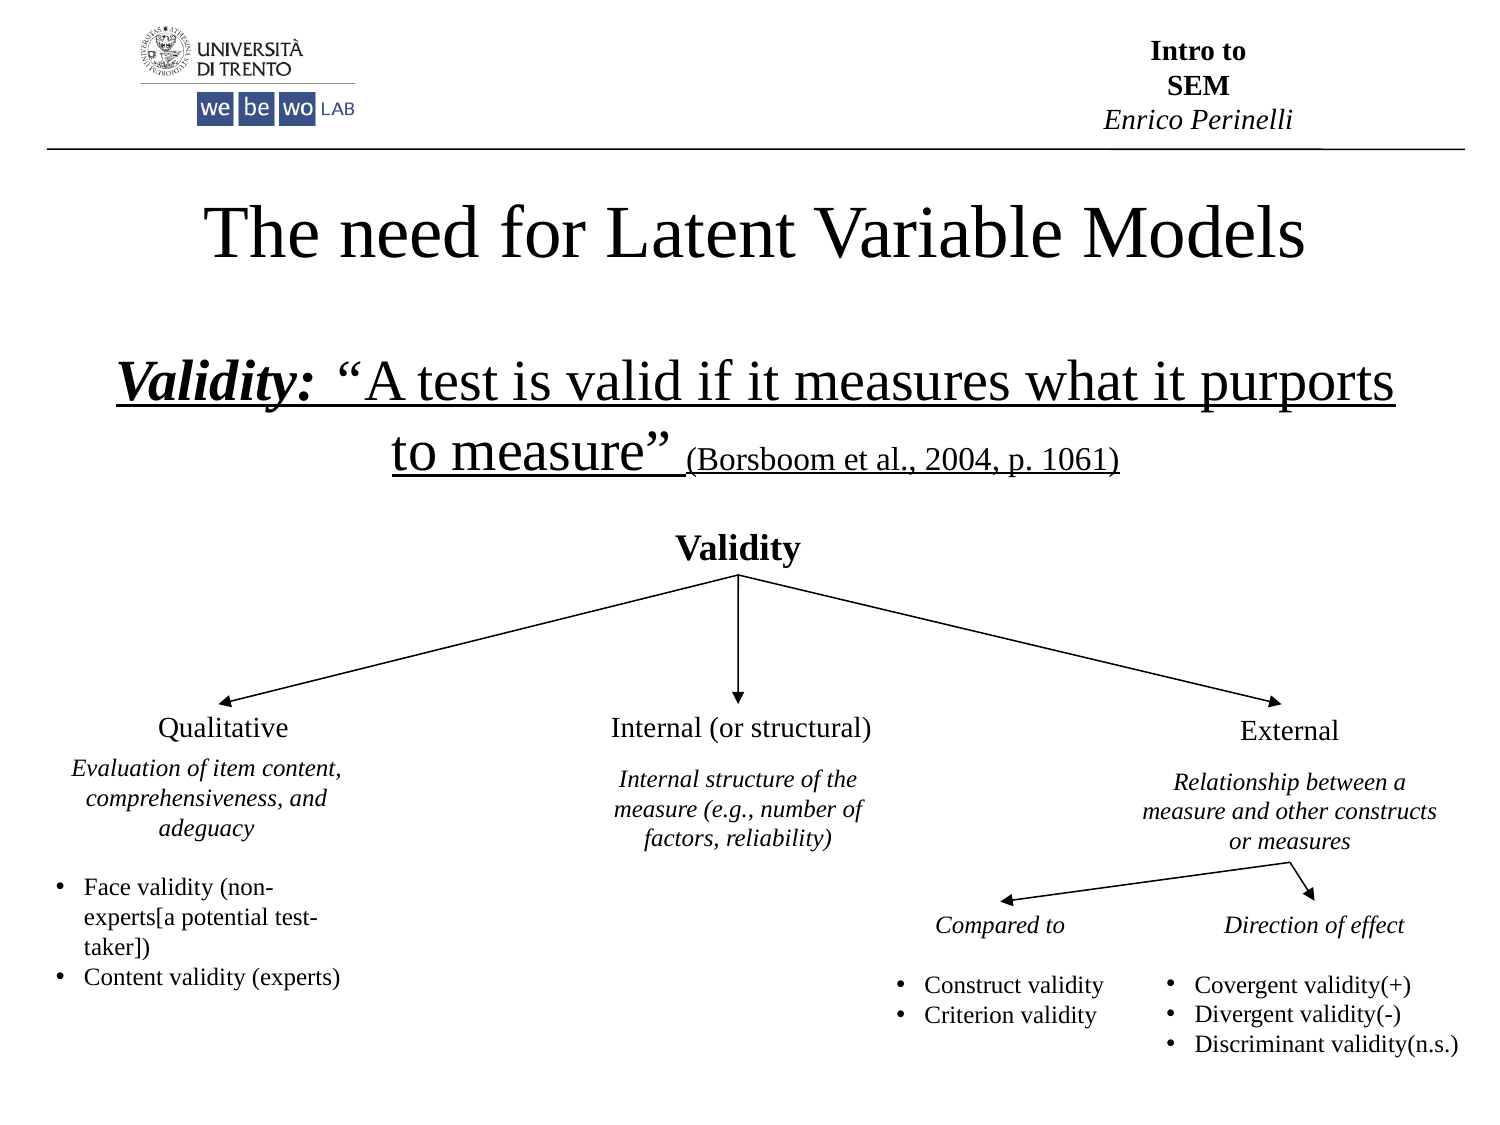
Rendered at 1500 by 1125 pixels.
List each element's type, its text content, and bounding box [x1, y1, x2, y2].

text_box Evaluation of item content, comprehensiveness, and adeguacy Face validity (non-experts[a potential test-taker]) Content validity (experts) [41, 743, 372, 999]
text_box Compared to Construct validity Criterion validity [881, 901, 1120, 1037]
text_box Validity [46, 515, 1430, 575]
text_box Qualitative [143, 700, 304, 743]
text_box Internal structure of the measure (e.g., number of factors, reliability) [572, 754, 904, 860]
picture [136, 19, 362, 134]
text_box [1289, 863, 1315, 902]
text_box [738, 575, 1282, 705]
text_box The need for Latent Variable Models Validity: “A test is valid if it measures what it purports to measure” (Borsboom et al., 2004, p. 1061) [76, 174, 1436, 490]
text_box Internal (or structural) [595, 712, 887, 751]
text_box Direction of effect Covergent validity(+) Divergent validity(-) Discriminant validity(n.s.) [1151, 900, 1478, 1066]
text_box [218, 575, 736, 705]
text_box External [1225, 704, 1355, 754]
text_box Relationship between a measure and other constructs or measures [1124, 757, 1456, 863]
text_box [1000, 863, 1288, 902]
text_box Intro to SEM Enrico Perinelli [1088, 23, 1309, 143]
